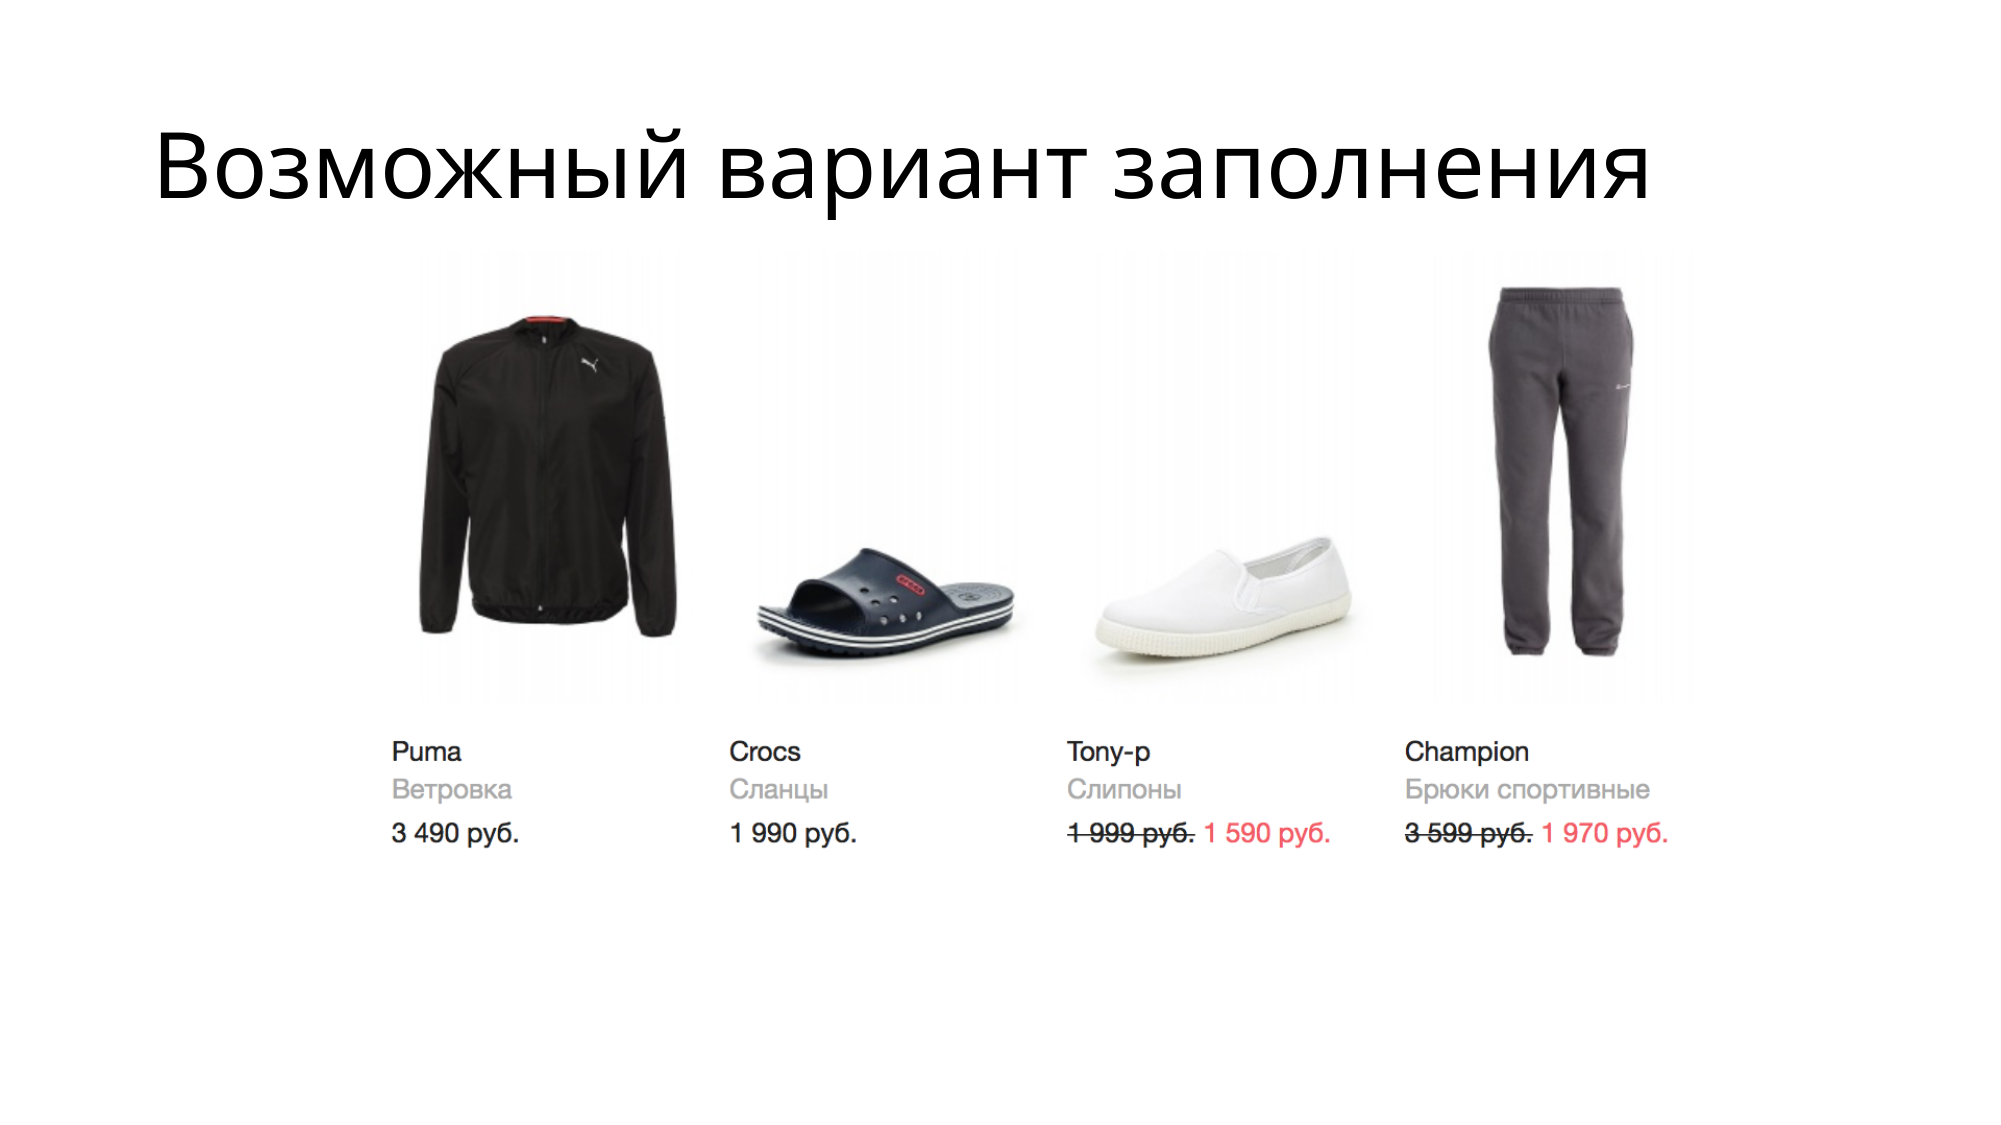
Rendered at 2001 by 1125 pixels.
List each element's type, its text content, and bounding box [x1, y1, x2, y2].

picture [350, 245, 1701, 880]
title Возможный вариант заполнения [137, 59, 1863, 278]
